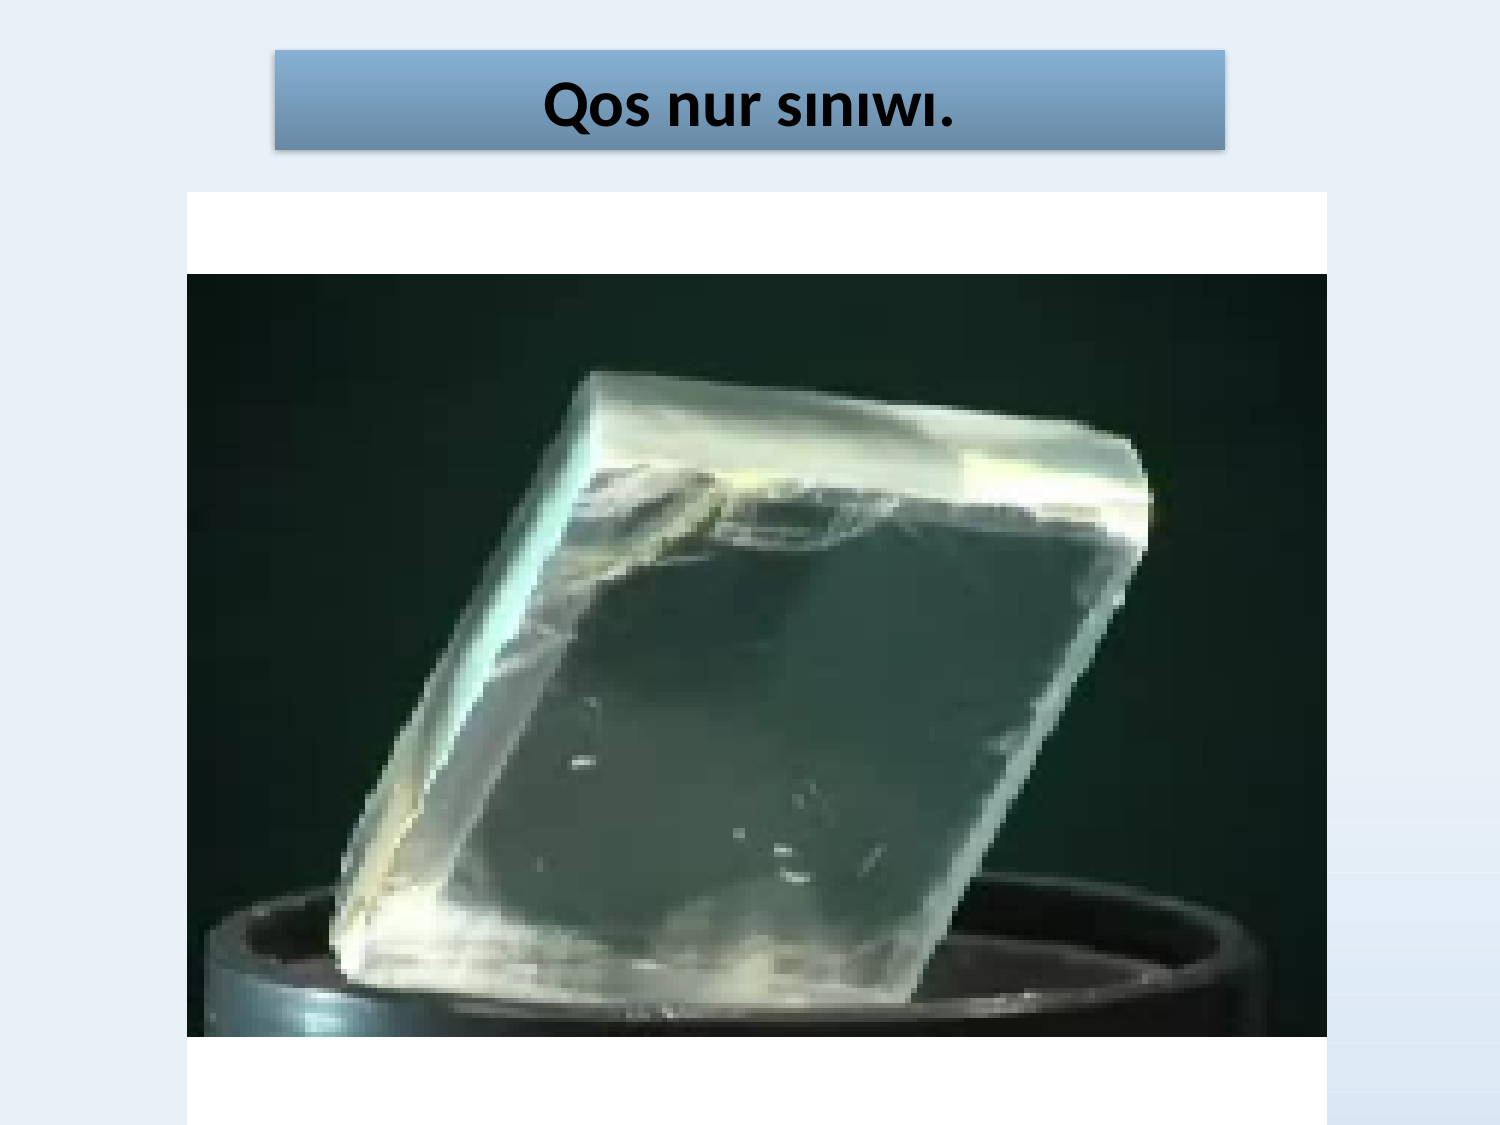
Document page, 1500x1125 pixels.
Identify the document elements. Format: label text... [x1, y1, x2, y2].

text_box Qos nur sınıwı. [275, 50, 1225, 150]
picture [187, 192, 1327, 1125]
